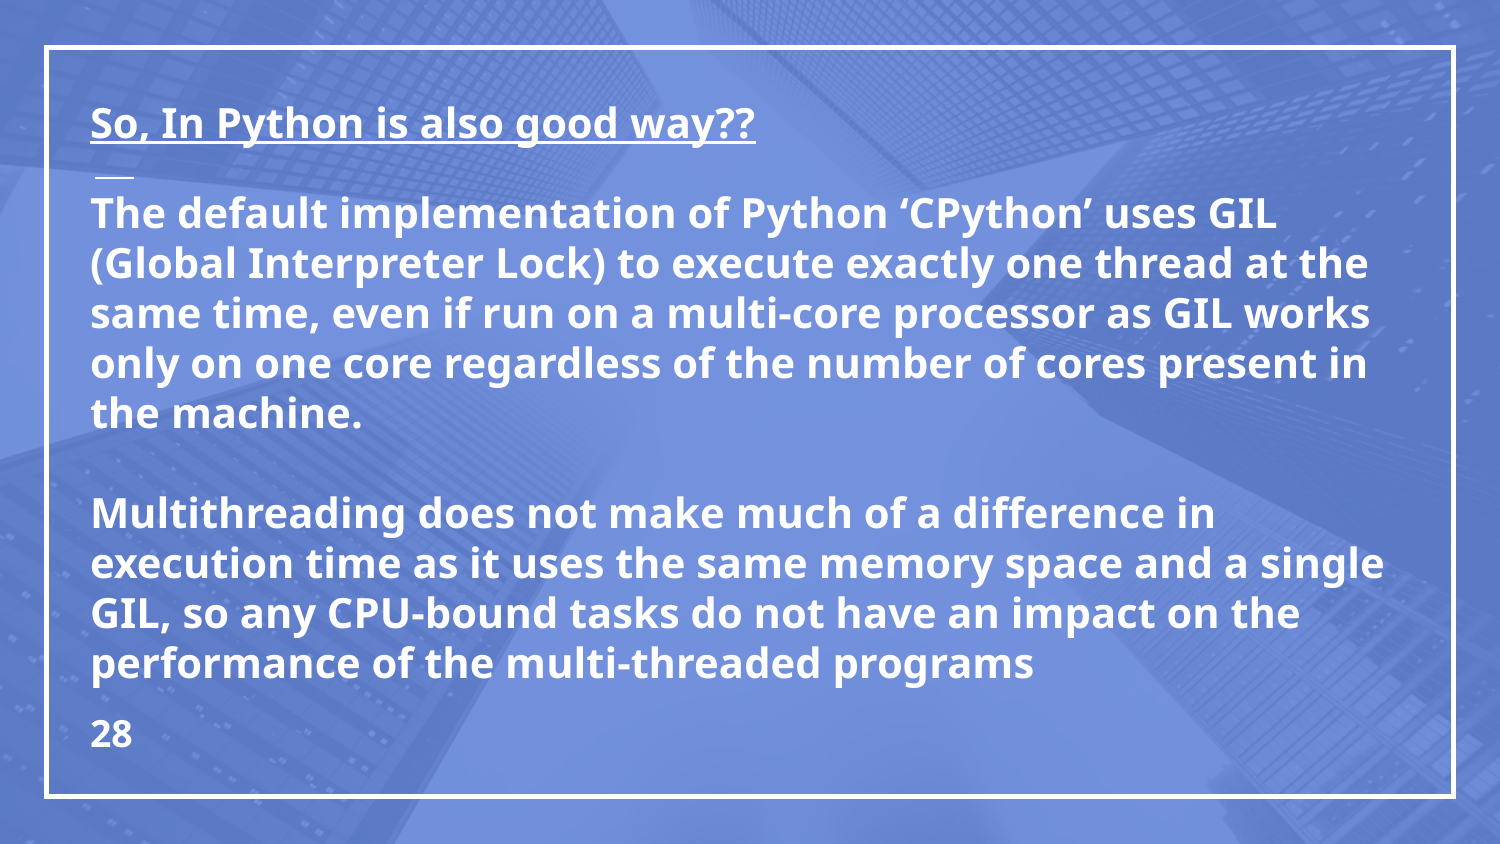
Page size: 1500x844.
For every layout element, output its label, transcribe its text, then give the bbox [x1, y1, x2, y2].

title So, In Python is also good way?? [75, 81, 945, 171]
title The default implementation of Python ‘CPython’ uses GIL (Global Interpreter Lock) to execute exactly one thread at the same time, even if run on a multi-core processor as GIL works only on one core regardless of the number of cores present in the machine. Multithreading does not make much of a difference in execution time as it uses the same memory space and a single GIL, so any CPU-bound tasks do not have an impact on the performance of the multi-threaded programs [75, 171, 1439, 716]
slide_number ‹#› [75, 716, 165, 777]
